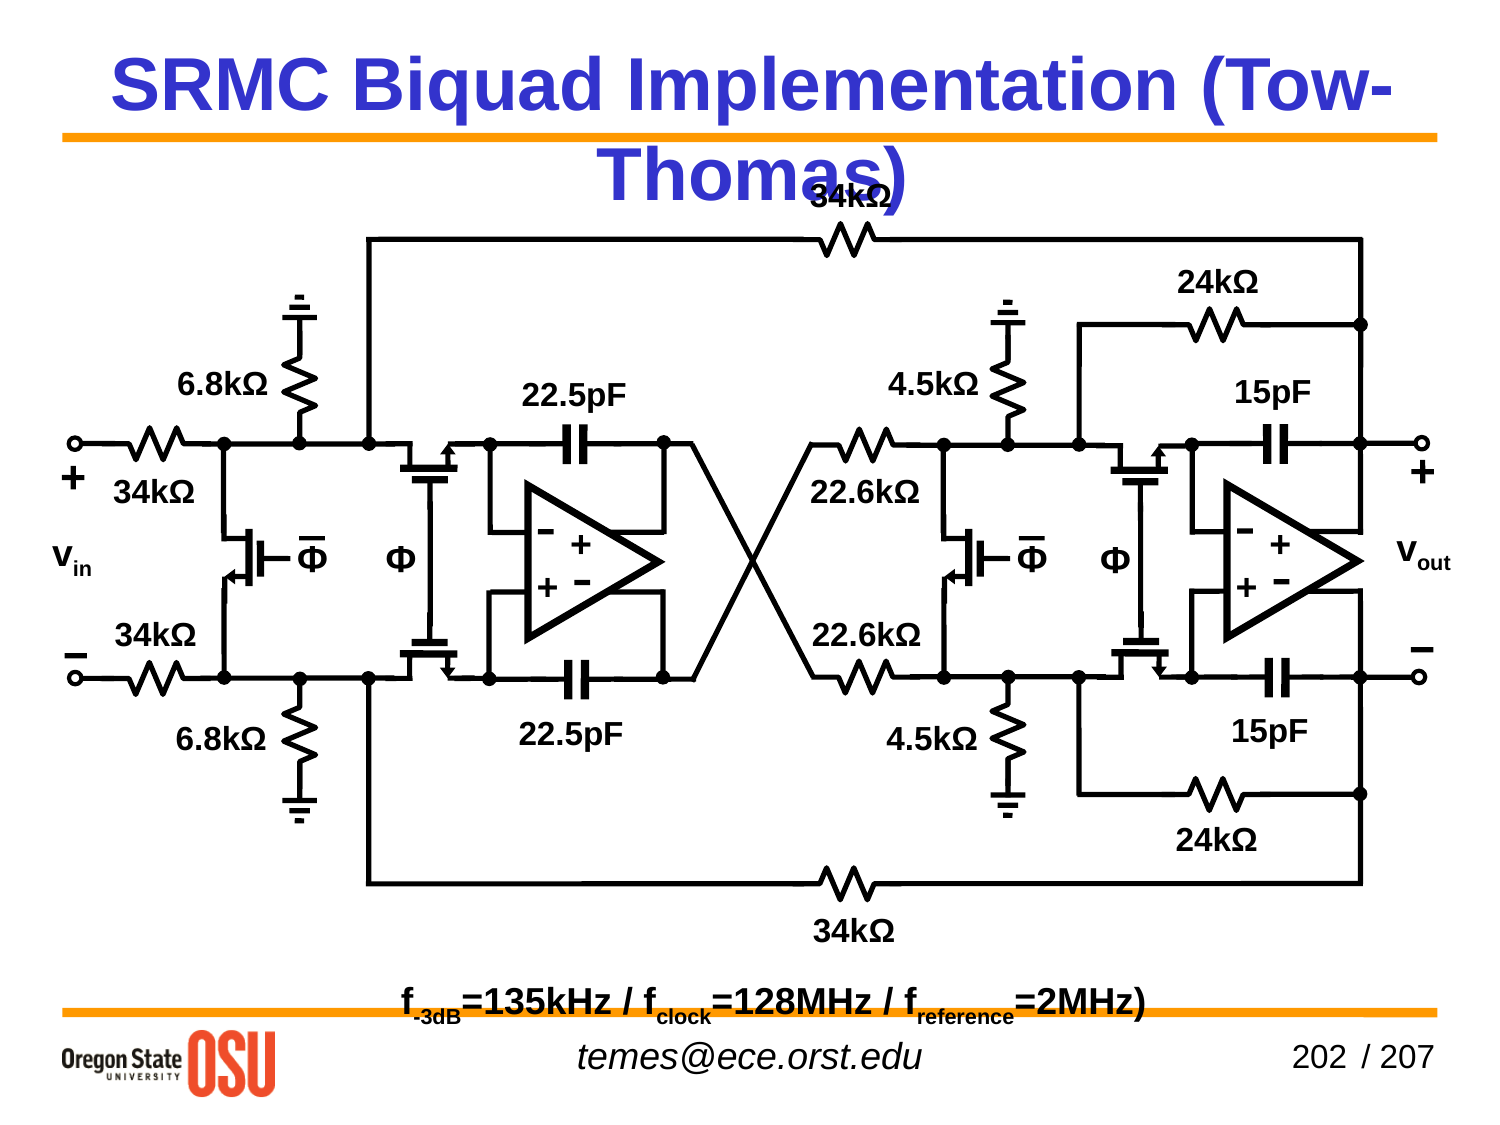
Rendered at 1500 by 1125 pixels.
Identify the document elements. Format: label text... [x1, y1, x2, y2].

title SRMC Biquad Implementation (Tow-Thomas) [64, 75, 1442, 164]
slide_number 202 [1153, 1025, 1363, 1085]
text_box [35, 166, 1469, 957]
text_box f-3dB=135kHz / fclock=128MHz / freference=2MHz) [312, 969, 1235, 1036]
picture [62, 1012, 275, 1113]
